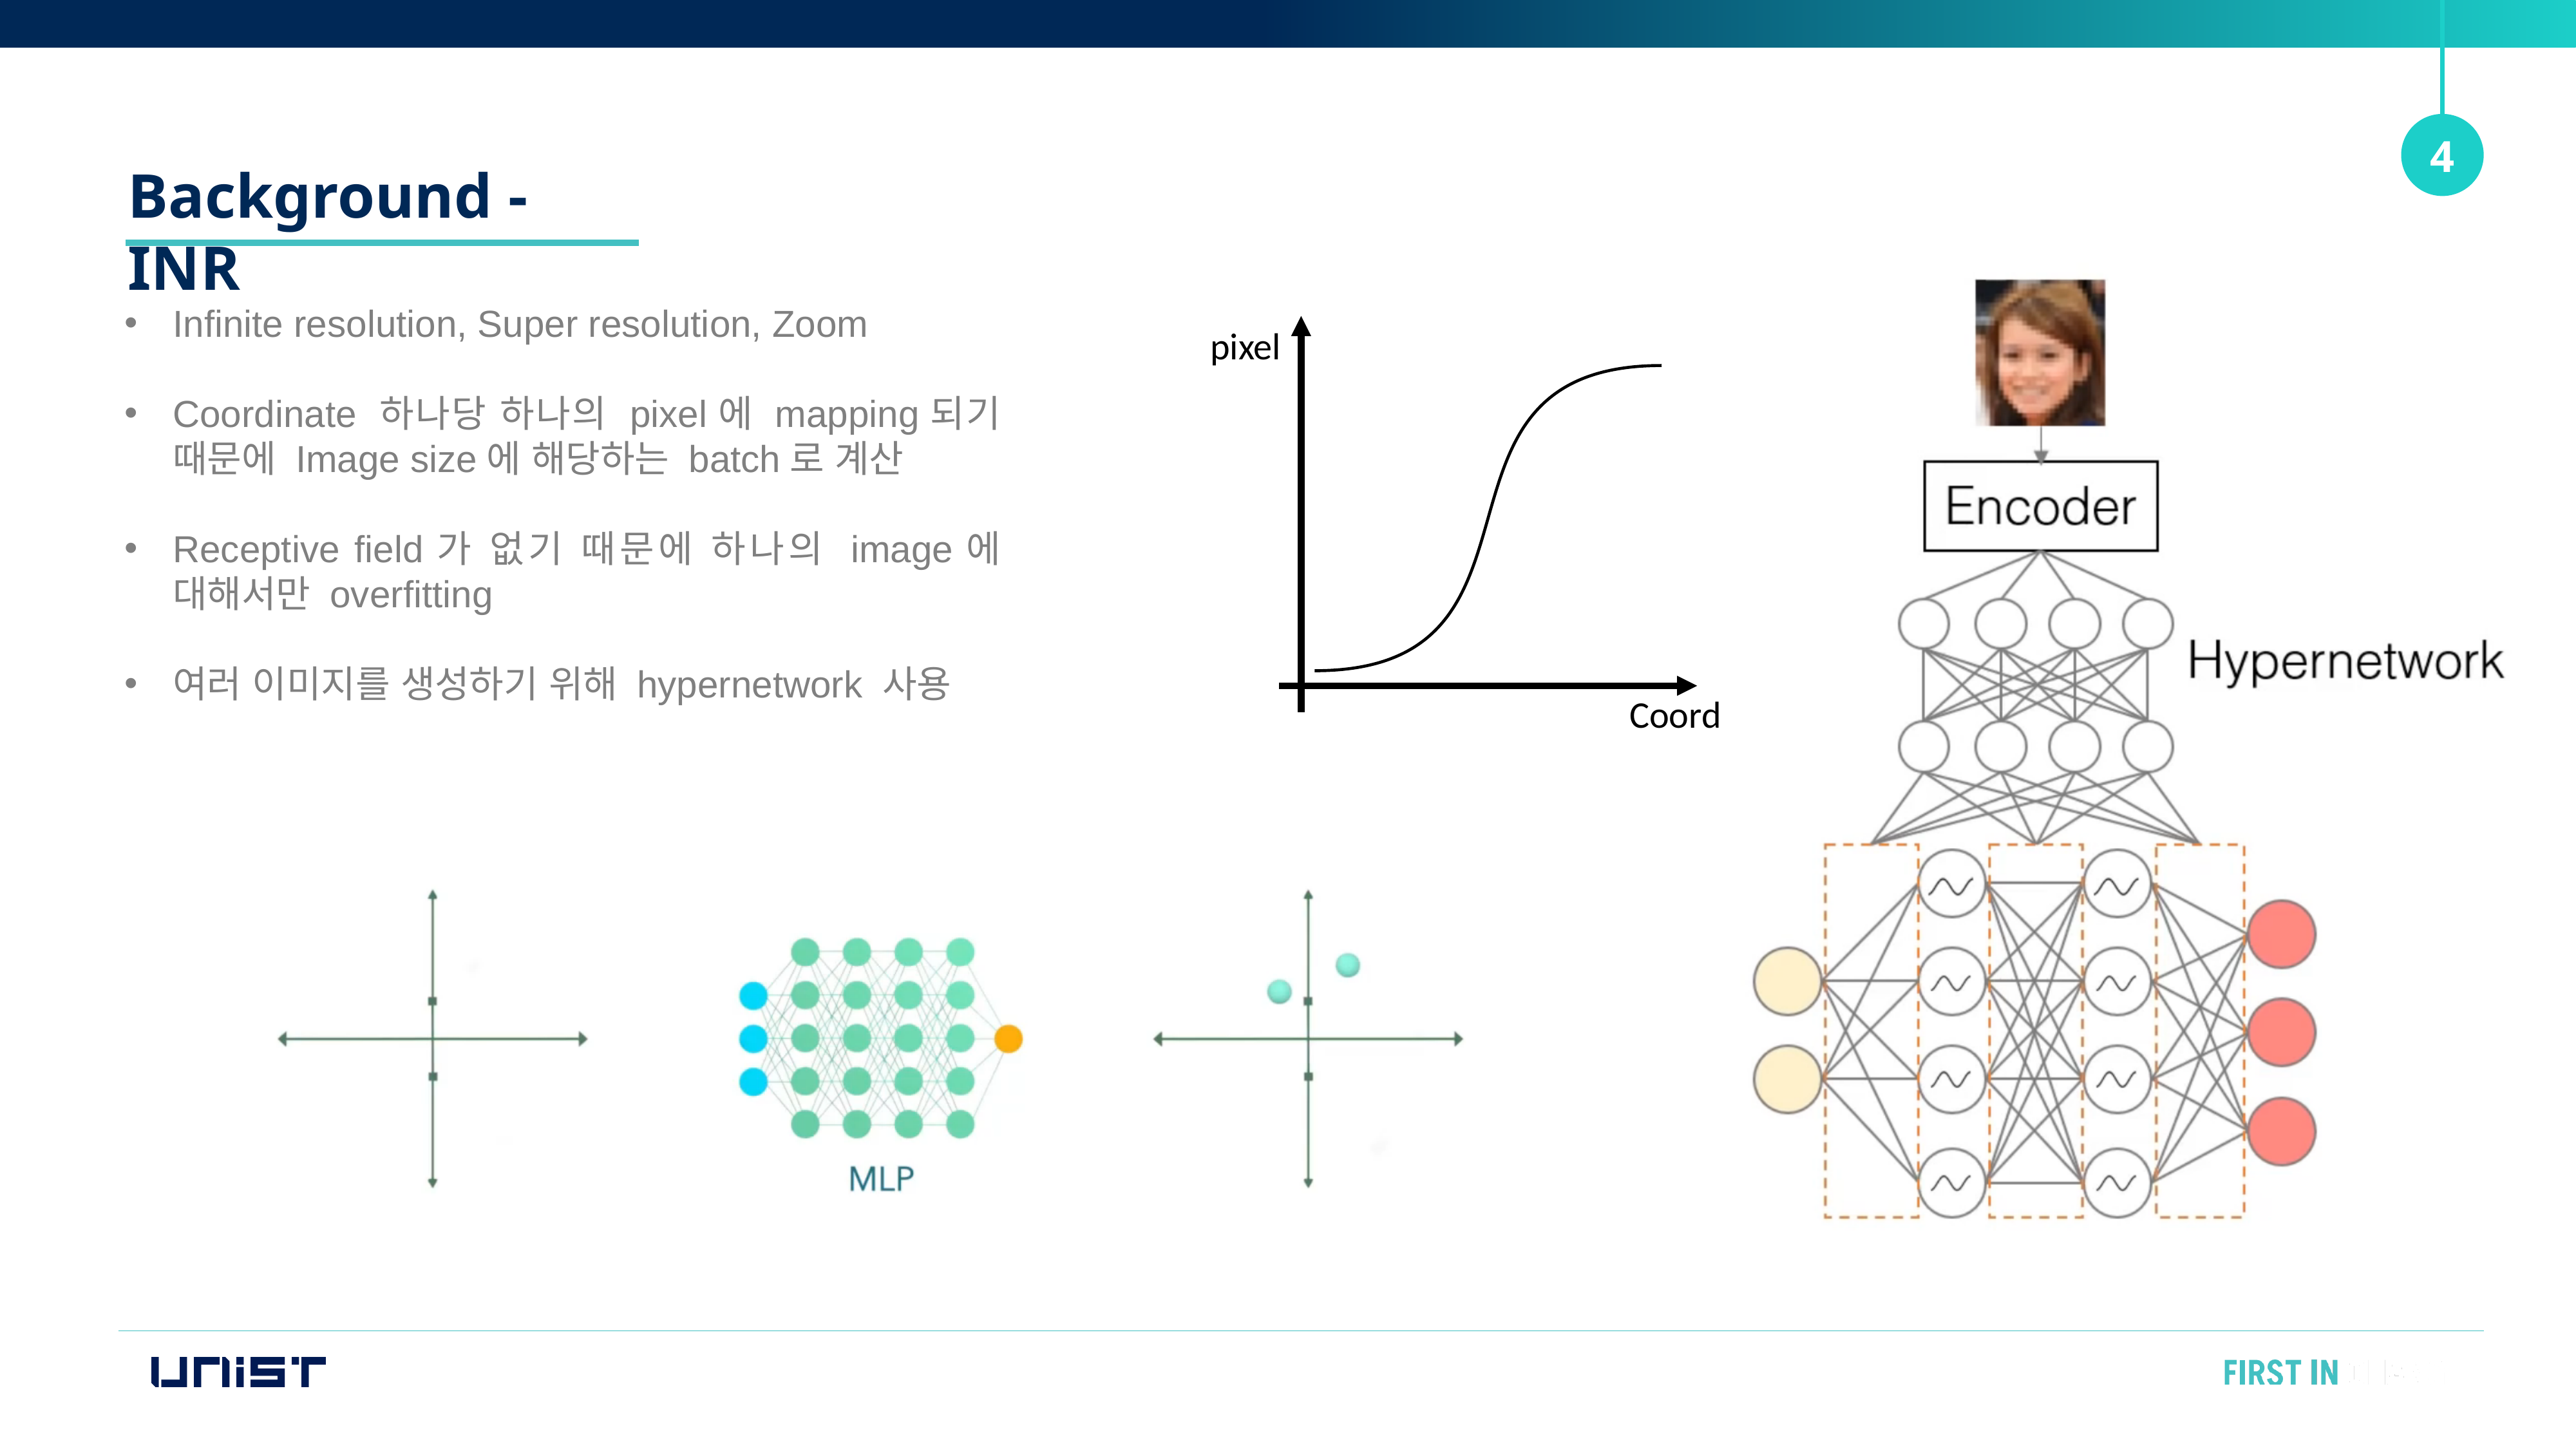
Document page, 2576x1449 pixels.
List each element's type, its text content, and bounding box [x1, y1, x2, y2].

text_box Infinite resolution, Super resolution, Zoom Coordinate 하나당 하나의 pixel에 mapping되기 때문에 Image size에 해당하는 batch로 계산 Receptive field가 없기 때문에 하나의 image에 대해서만 overfitting 여러 이미지를 생성하기 위해 hypernetwork 사용 [105, 294, 1012, 710]
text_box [1314, 365, 1662, 671]
picture [151, 1357, 326, 1387]
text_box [220, 673, 1522, 1331]
picture [2224, 1359, 2460, 1385]
text_box Background - INR [118, 196, 631, 294]
text_box pixel [1200, 317, 1301, 372]
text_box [0, 0, 2576, 196]
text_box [220, 1331, 1522, 1405]
text_box Coord [1620, 685, 1719, 741]
picture [1719, 250, 2533, 1237]
